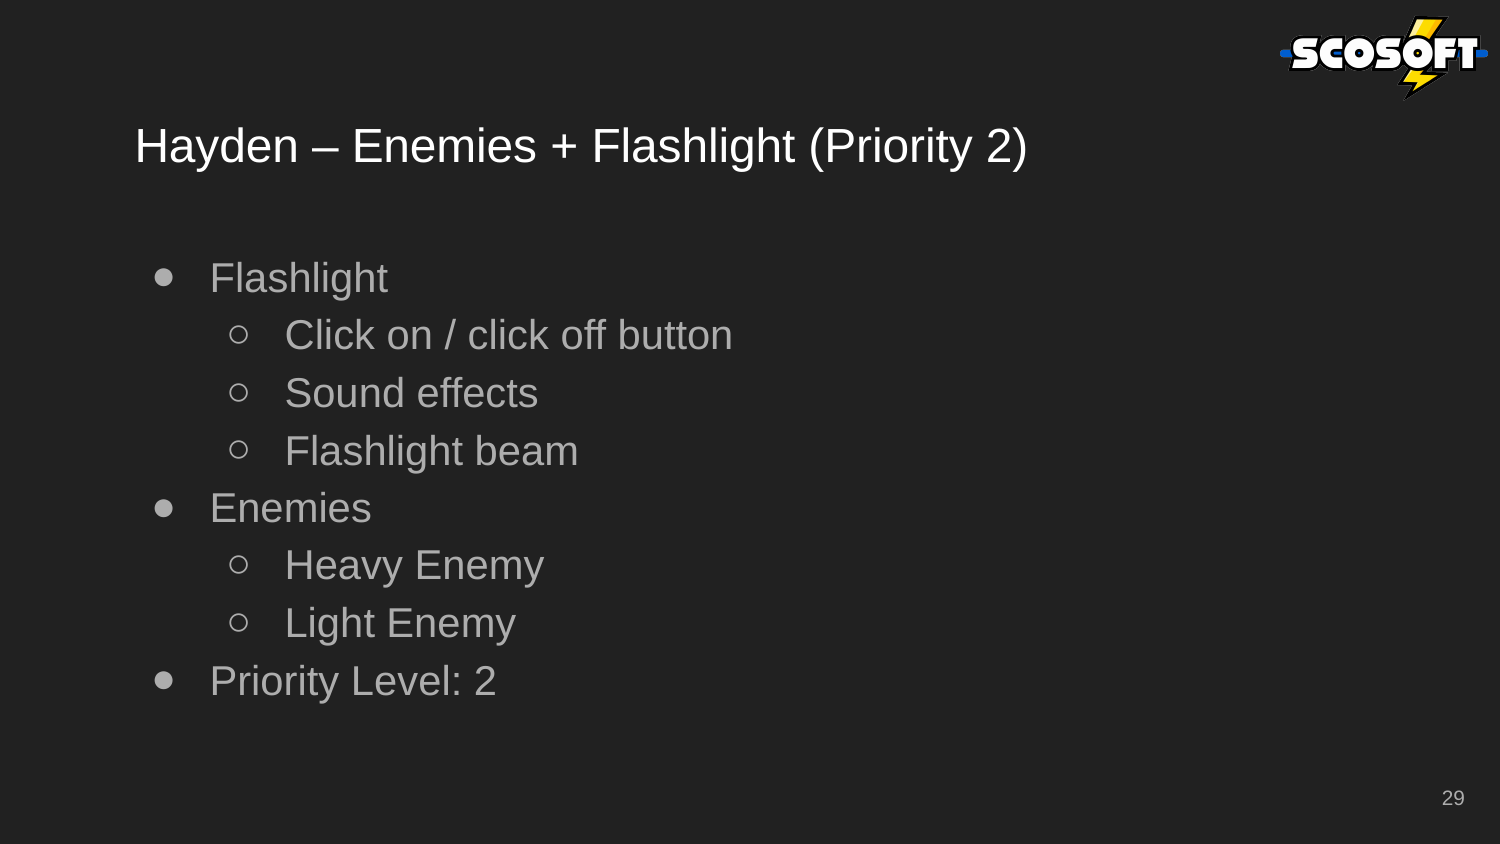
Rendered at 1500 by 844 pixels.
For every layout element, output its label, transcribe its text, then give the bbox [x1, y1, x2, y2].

title Hayden – Enemies + Flashlight (Priority 2) [119, 100, 1381, 188]
picture [1280, 12, 1488, 106]
list Flashlight Click on / click off button Sound effects Flashlight beam Enemies Heavy Enemy Light Enemy Priority Level: 2 [119, 227, 1381, 749]
slide_number ‹#› [1389, 764, 1480, 830]
